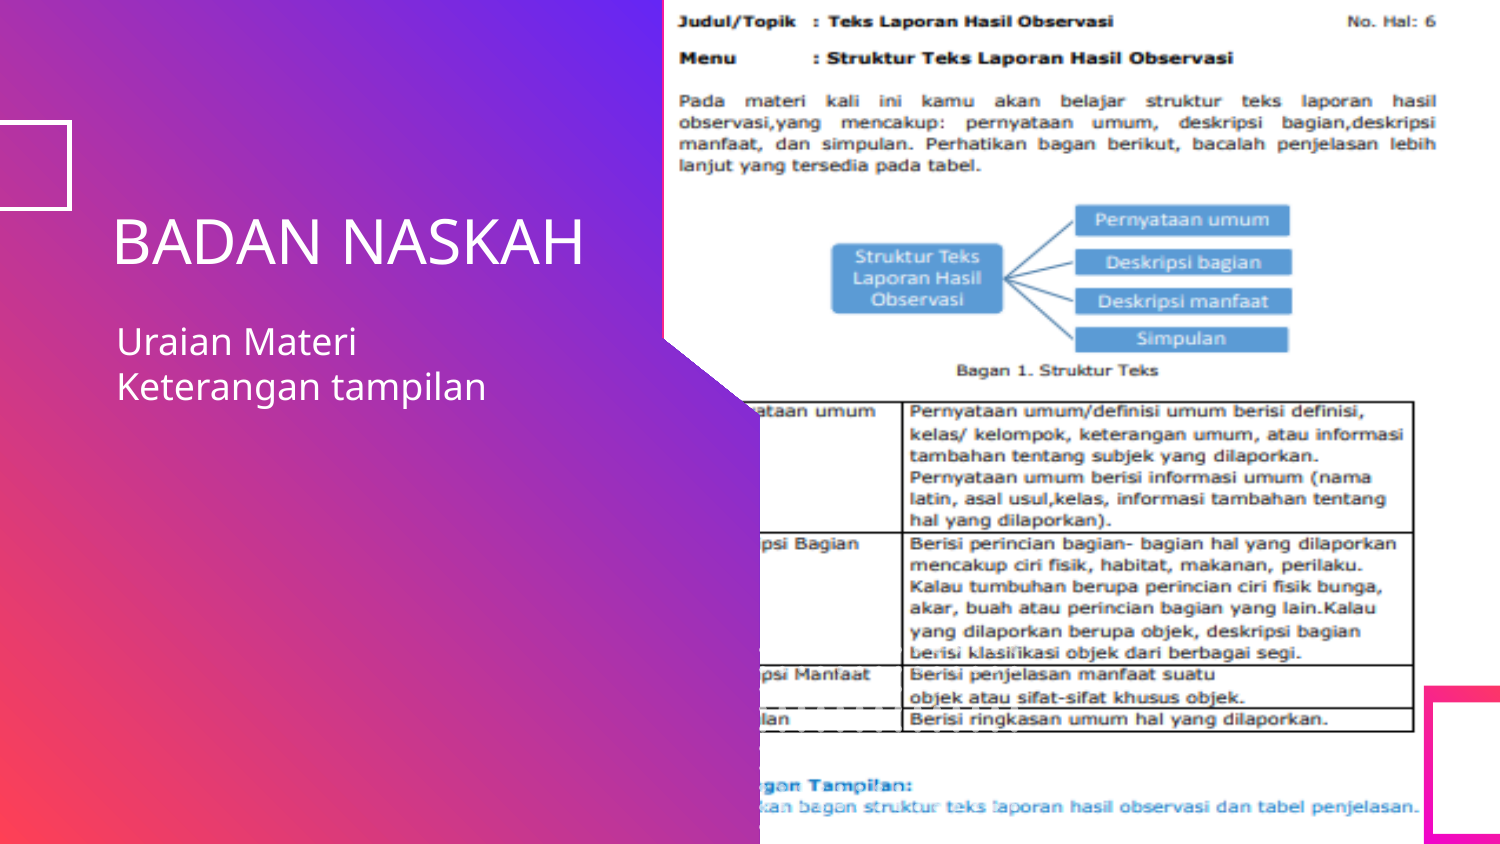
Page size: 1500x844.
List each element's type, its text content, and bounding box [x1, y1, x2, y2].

text_box [0, 122, 70, 210]
picture [664, 0, 1500, 844]
title BADAN NASKAH [96, 195, 649, 283]
subtitle Uraian Materi Keterangan tampilan [101, 303, 659, 646]
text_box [757, 645, 1019, 844]
text_box [0, 0, 661, 844]
